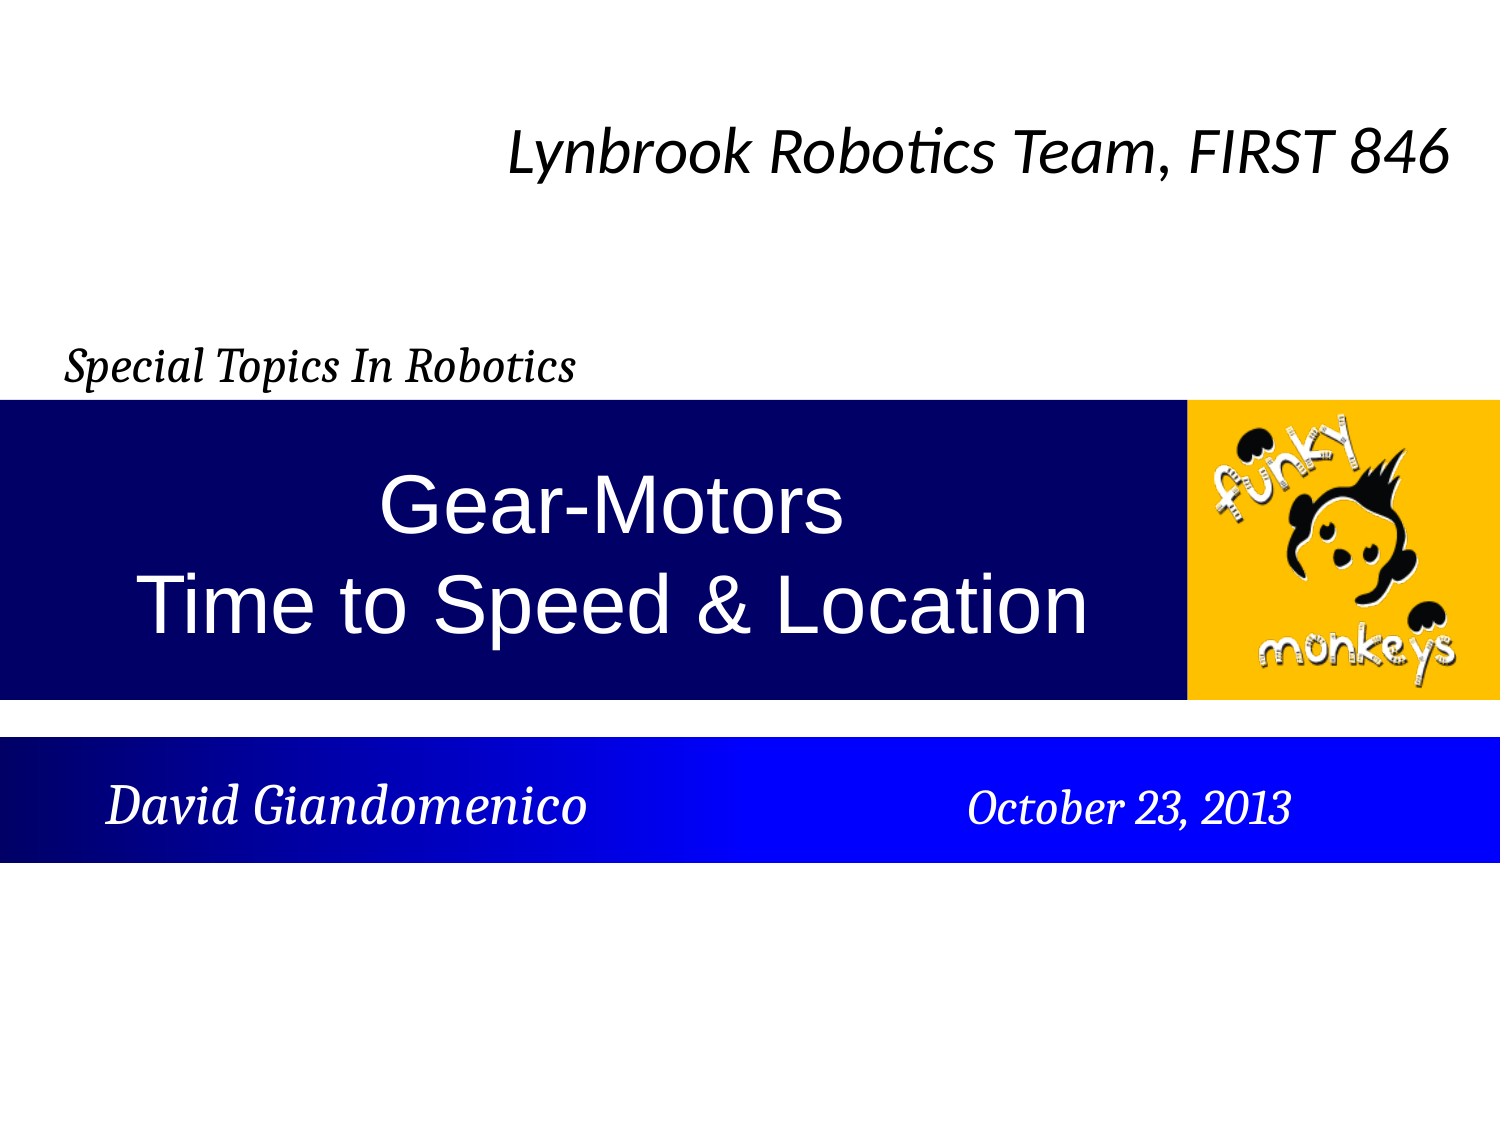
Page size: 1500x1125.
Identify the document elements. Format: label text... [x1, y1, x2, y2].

subtitle David Giandomenico October 23, 2013 2013 [37, 749, 1388, 838]
title Gear-Motors Time to Speed & Location [37, 437, 1188, 663]
text_box Special Topics In Robotics [50, 324, 913, 400]
picture [1188, 399, 1500, 700]
